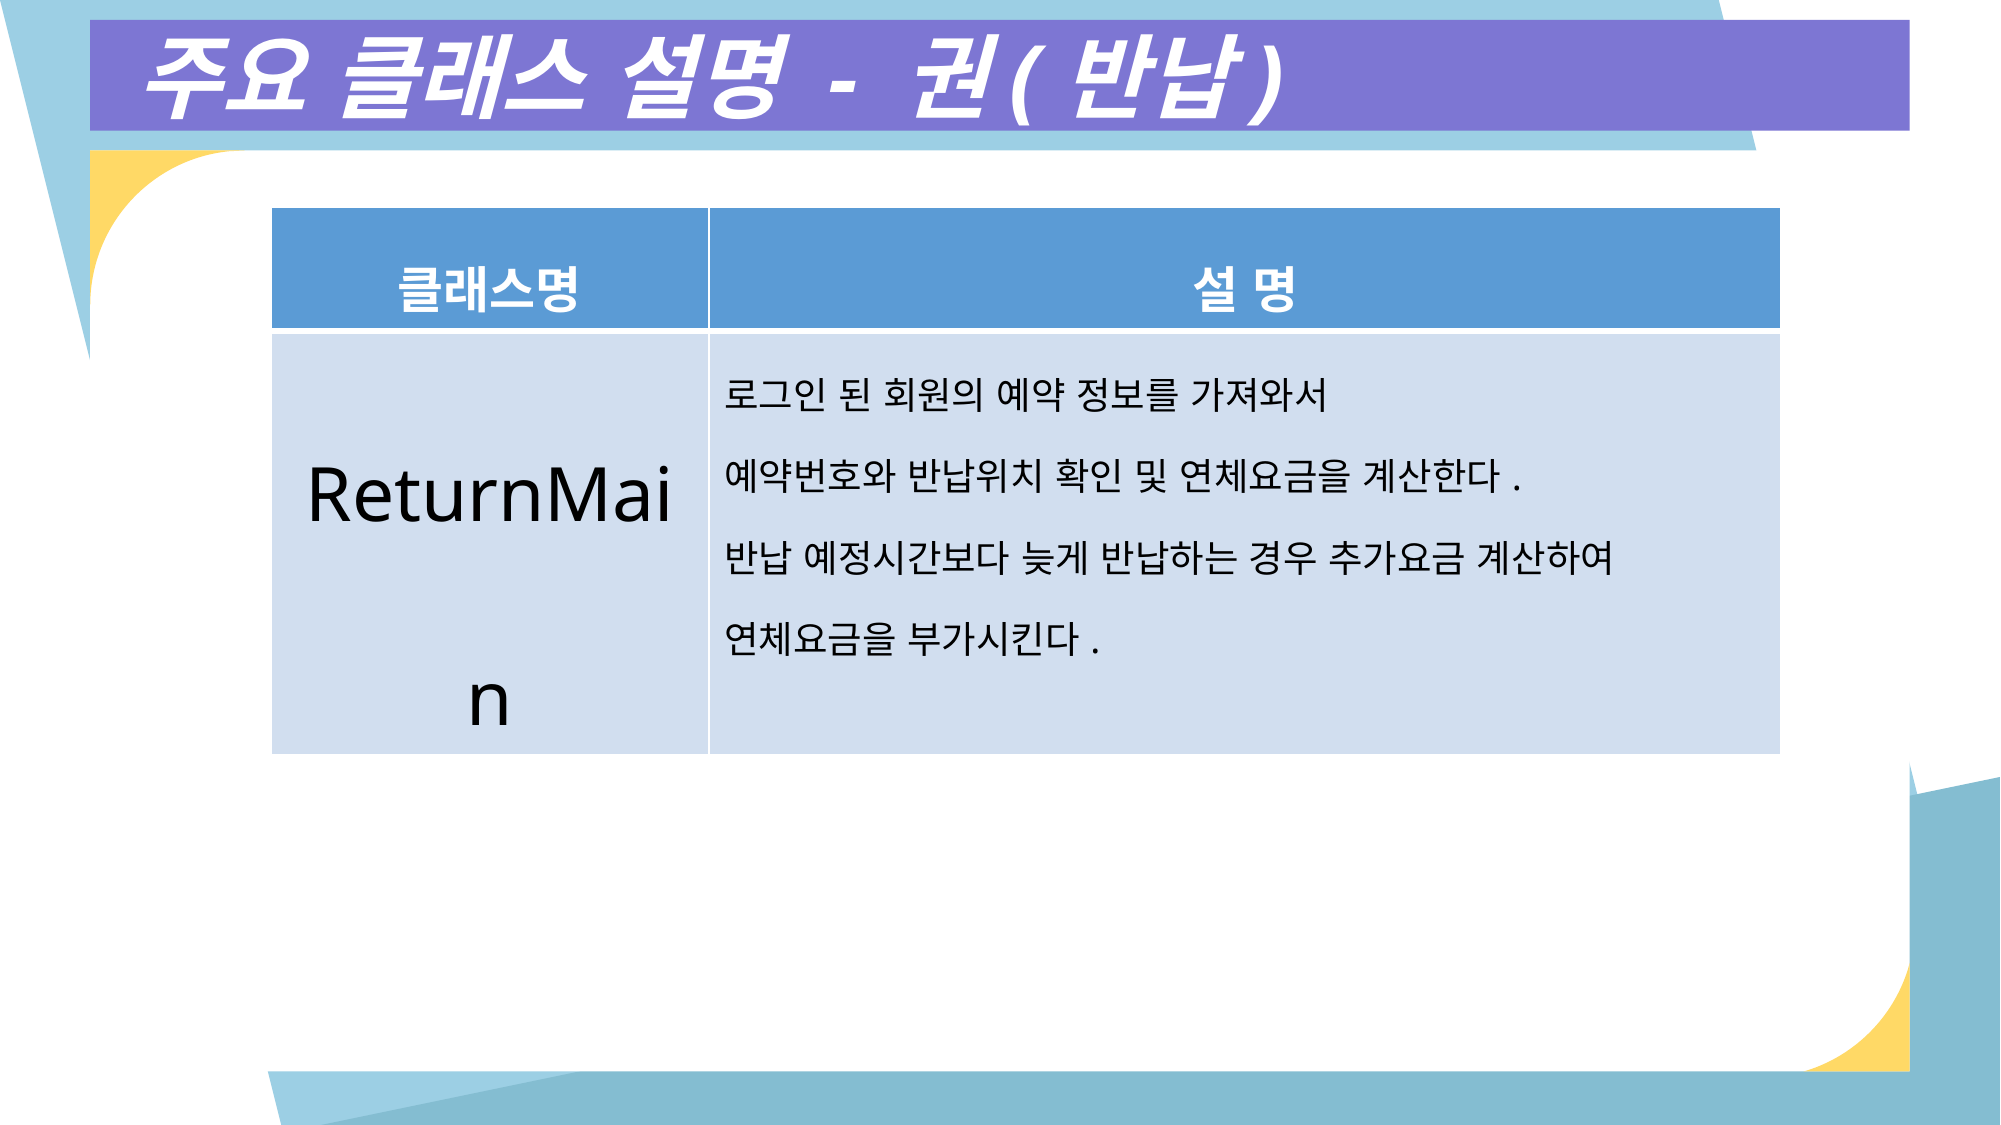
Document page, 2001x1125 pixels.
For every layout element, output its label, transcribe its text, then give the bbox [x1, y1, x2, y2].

text_box [266, 1072, 566, 1125]
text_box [90, 150, 1910, 1072]
text_box [0, 0, 1758, 365]
text_box [320, 775, 2000, 1125]
text_box 주요 클래스 설명 - 권(반납) [89, 19, 1911, 132]
text_box [1910, 760, 1918, 794]
